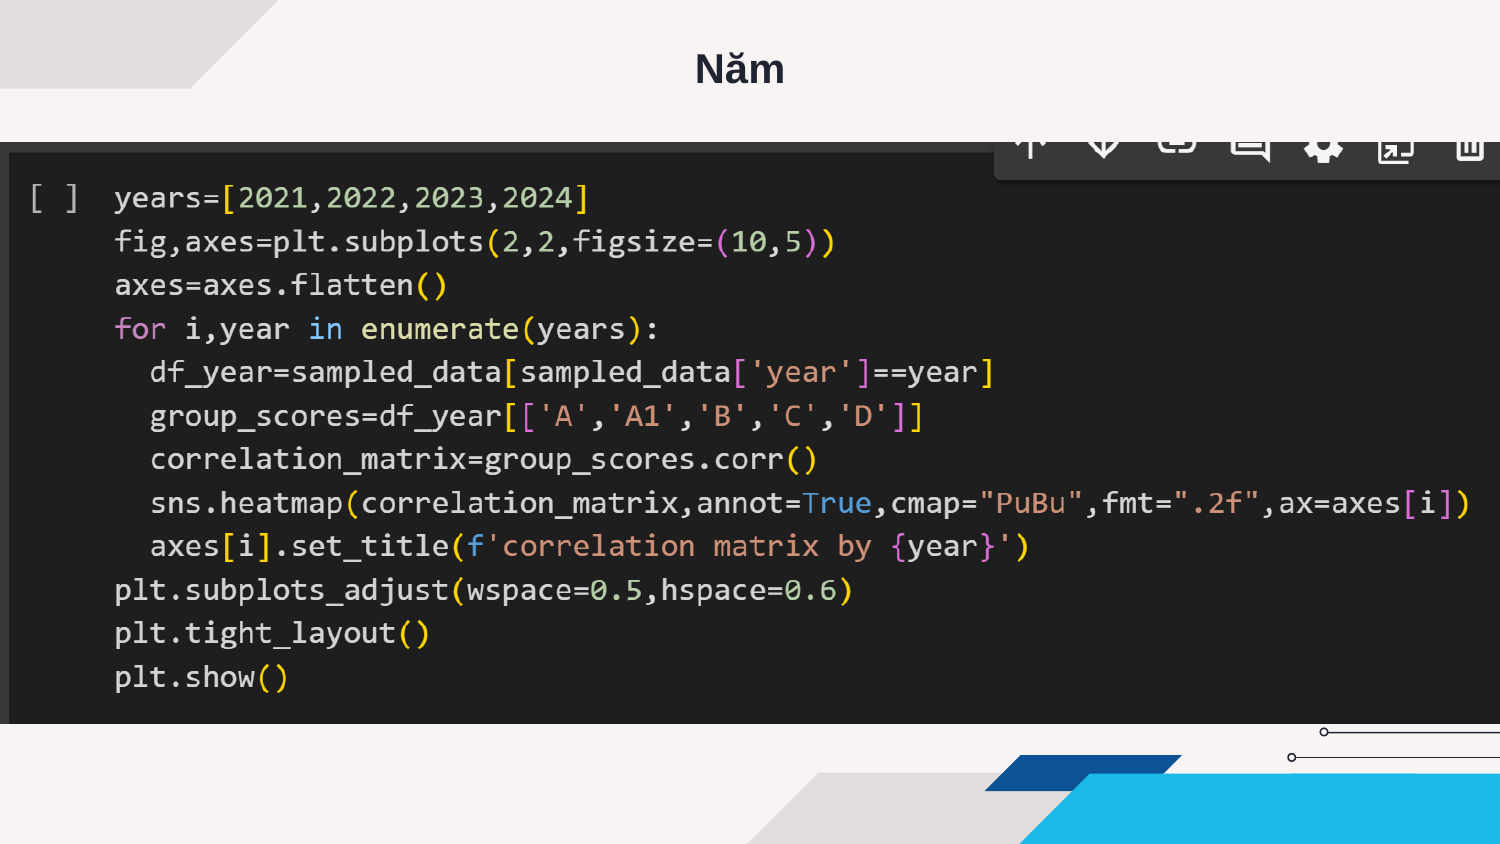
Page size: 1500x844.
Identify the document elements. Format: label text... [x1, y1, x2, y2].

title Năm [108, 26, 1372, 121]
picture [0, 141, 1500, 725]
